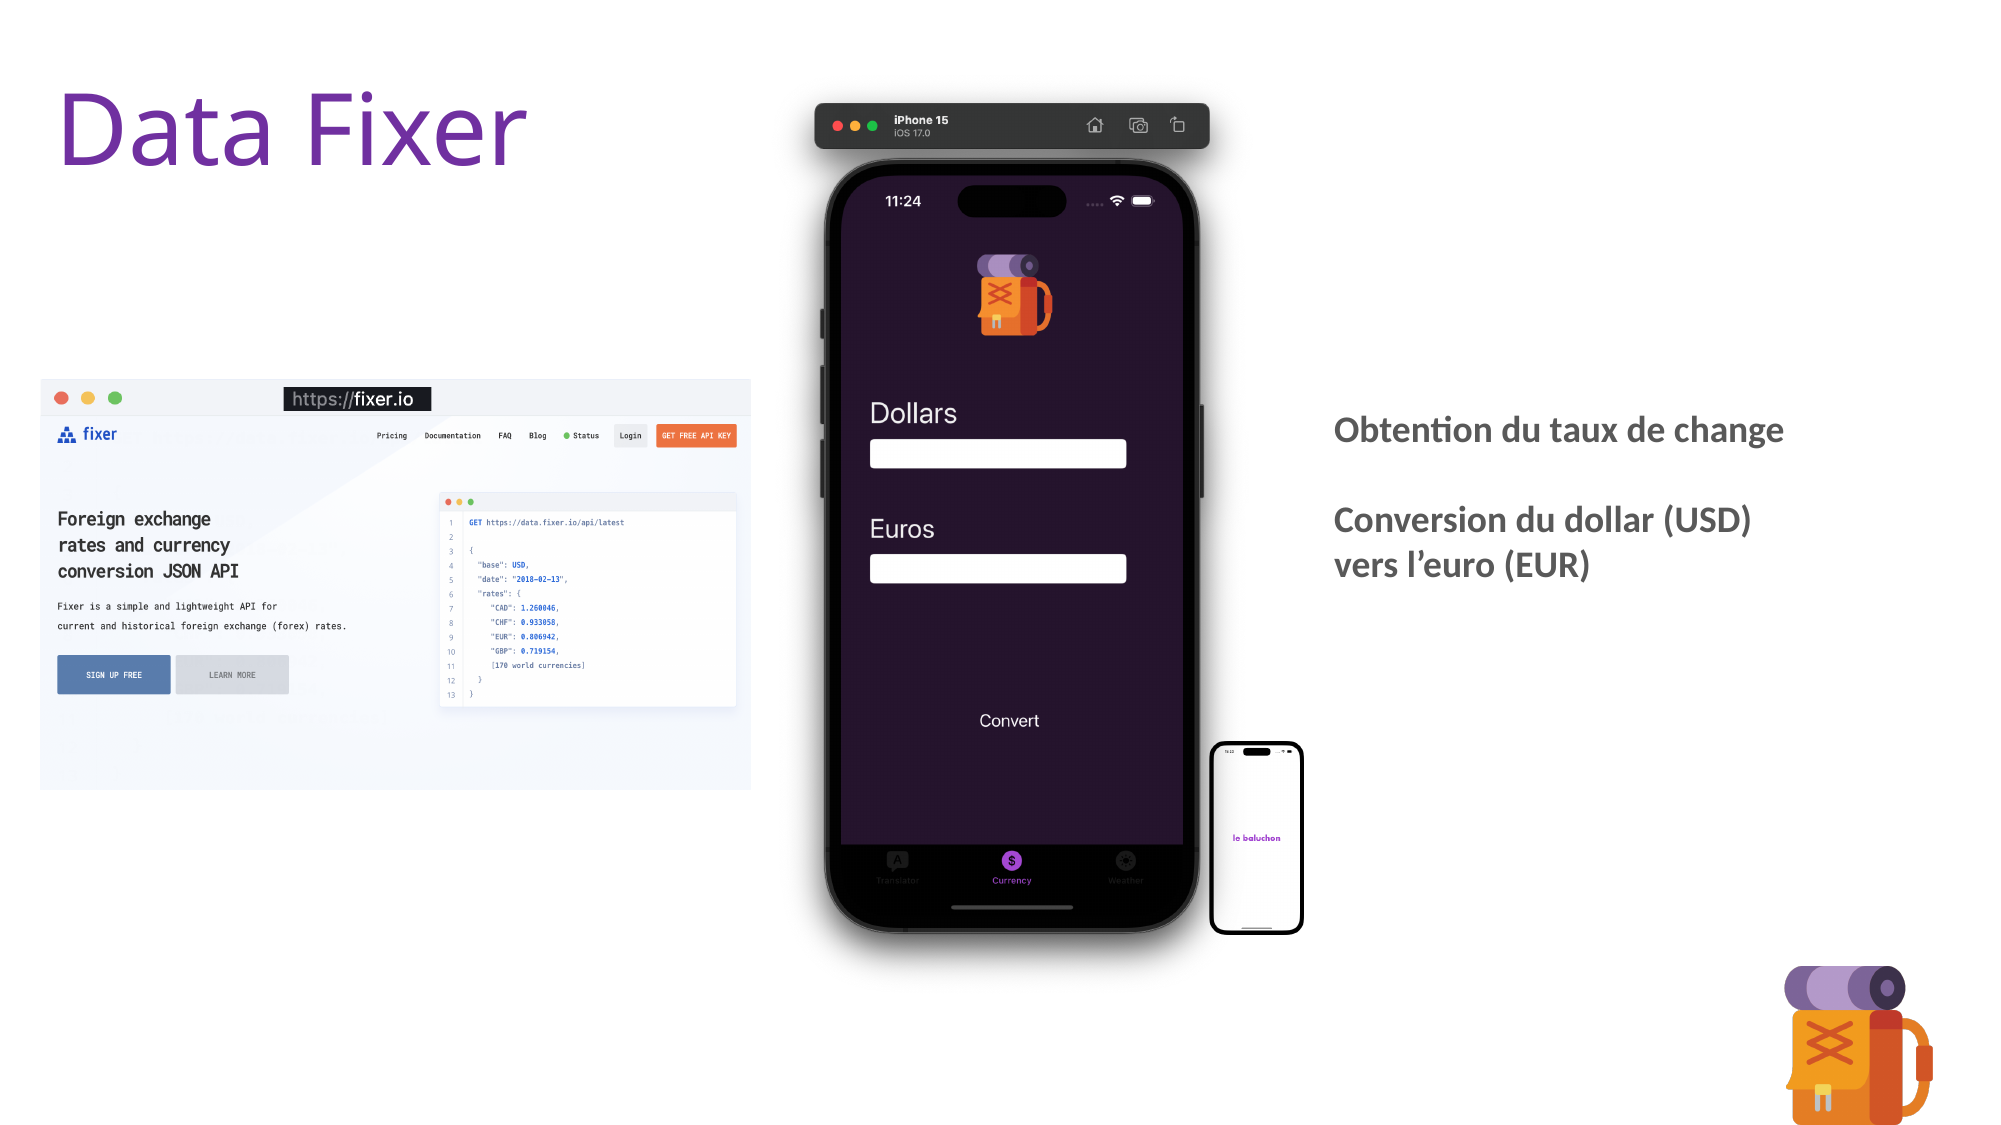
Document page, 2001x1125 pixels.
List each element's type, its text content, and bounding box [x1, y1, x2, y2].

picture [766, 70, 1304, 999]
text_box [40, 379, 751, 790]
picture [1779, 966, 1938, 1125]
text_box Obtention du taux de change Conversion du dollar (USD) vers l’euro (EUR) [1319, 397, 1839, 593]
picture [283, 387, 432, 411]
title Data Fixer [40, 61, 557, 205]
